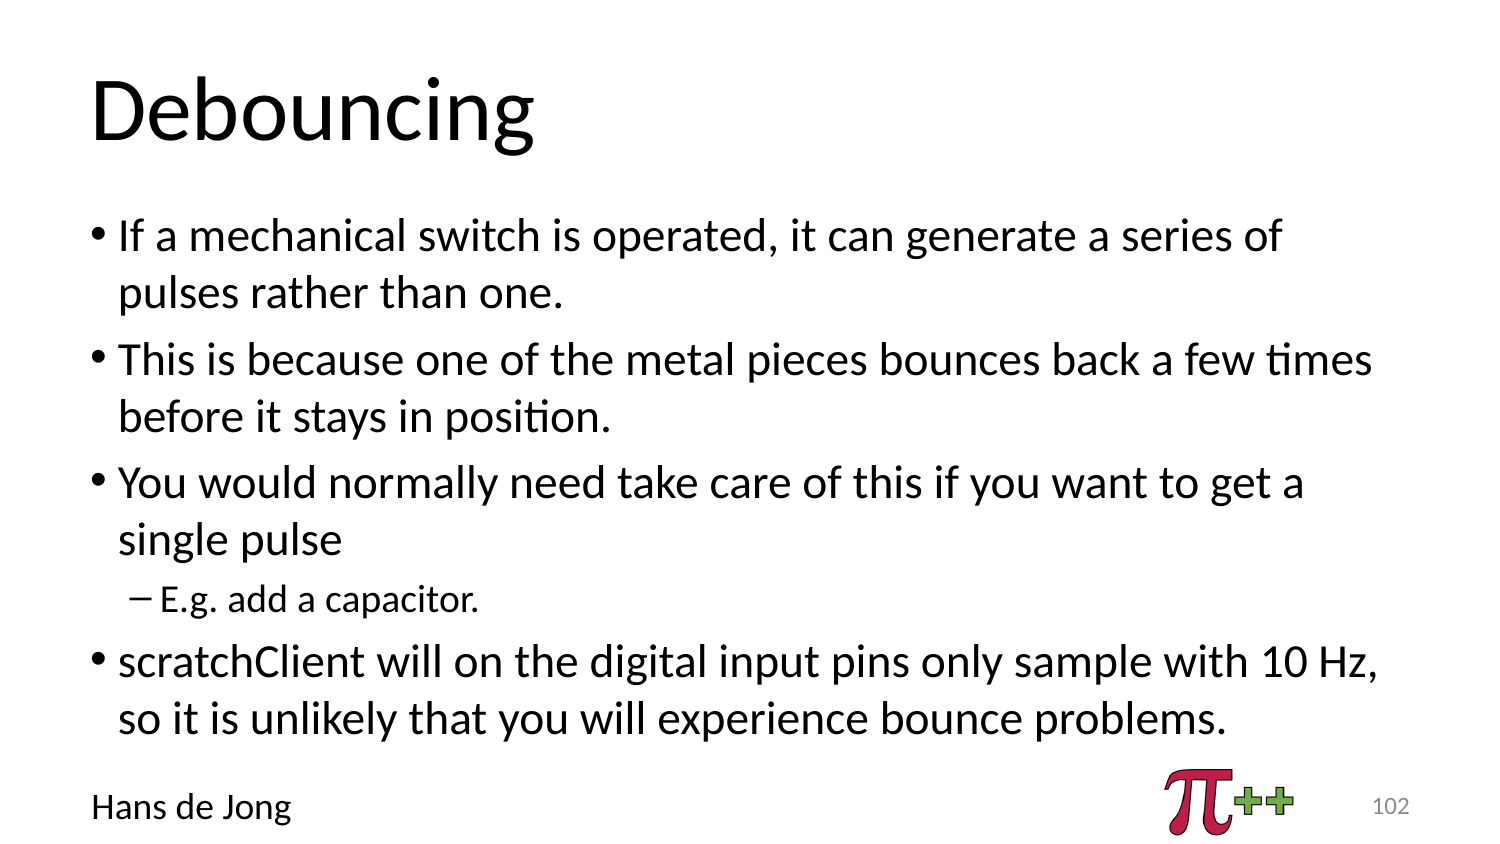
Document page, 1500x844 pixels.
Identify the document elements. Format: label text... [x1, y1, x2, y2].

slide_number 102 [1340, 782, 1425, 827]
list If a mechanical switch is operated, it can generate a series of pulses rather than one. This is because one of the metal pieces bounces back a few times before it stays in position. You would normally need take care of this if you want to get a single pulse E.g. add a capacitor. scratchClient will on the digital input pins only sample with 10 Hz, so it is unlikely that you will experience bounce problems. [75, 196, 1425, 754]
title Debouncing [75, 33, 1425, 175]
picture [1163, 768, 1294, 836]
